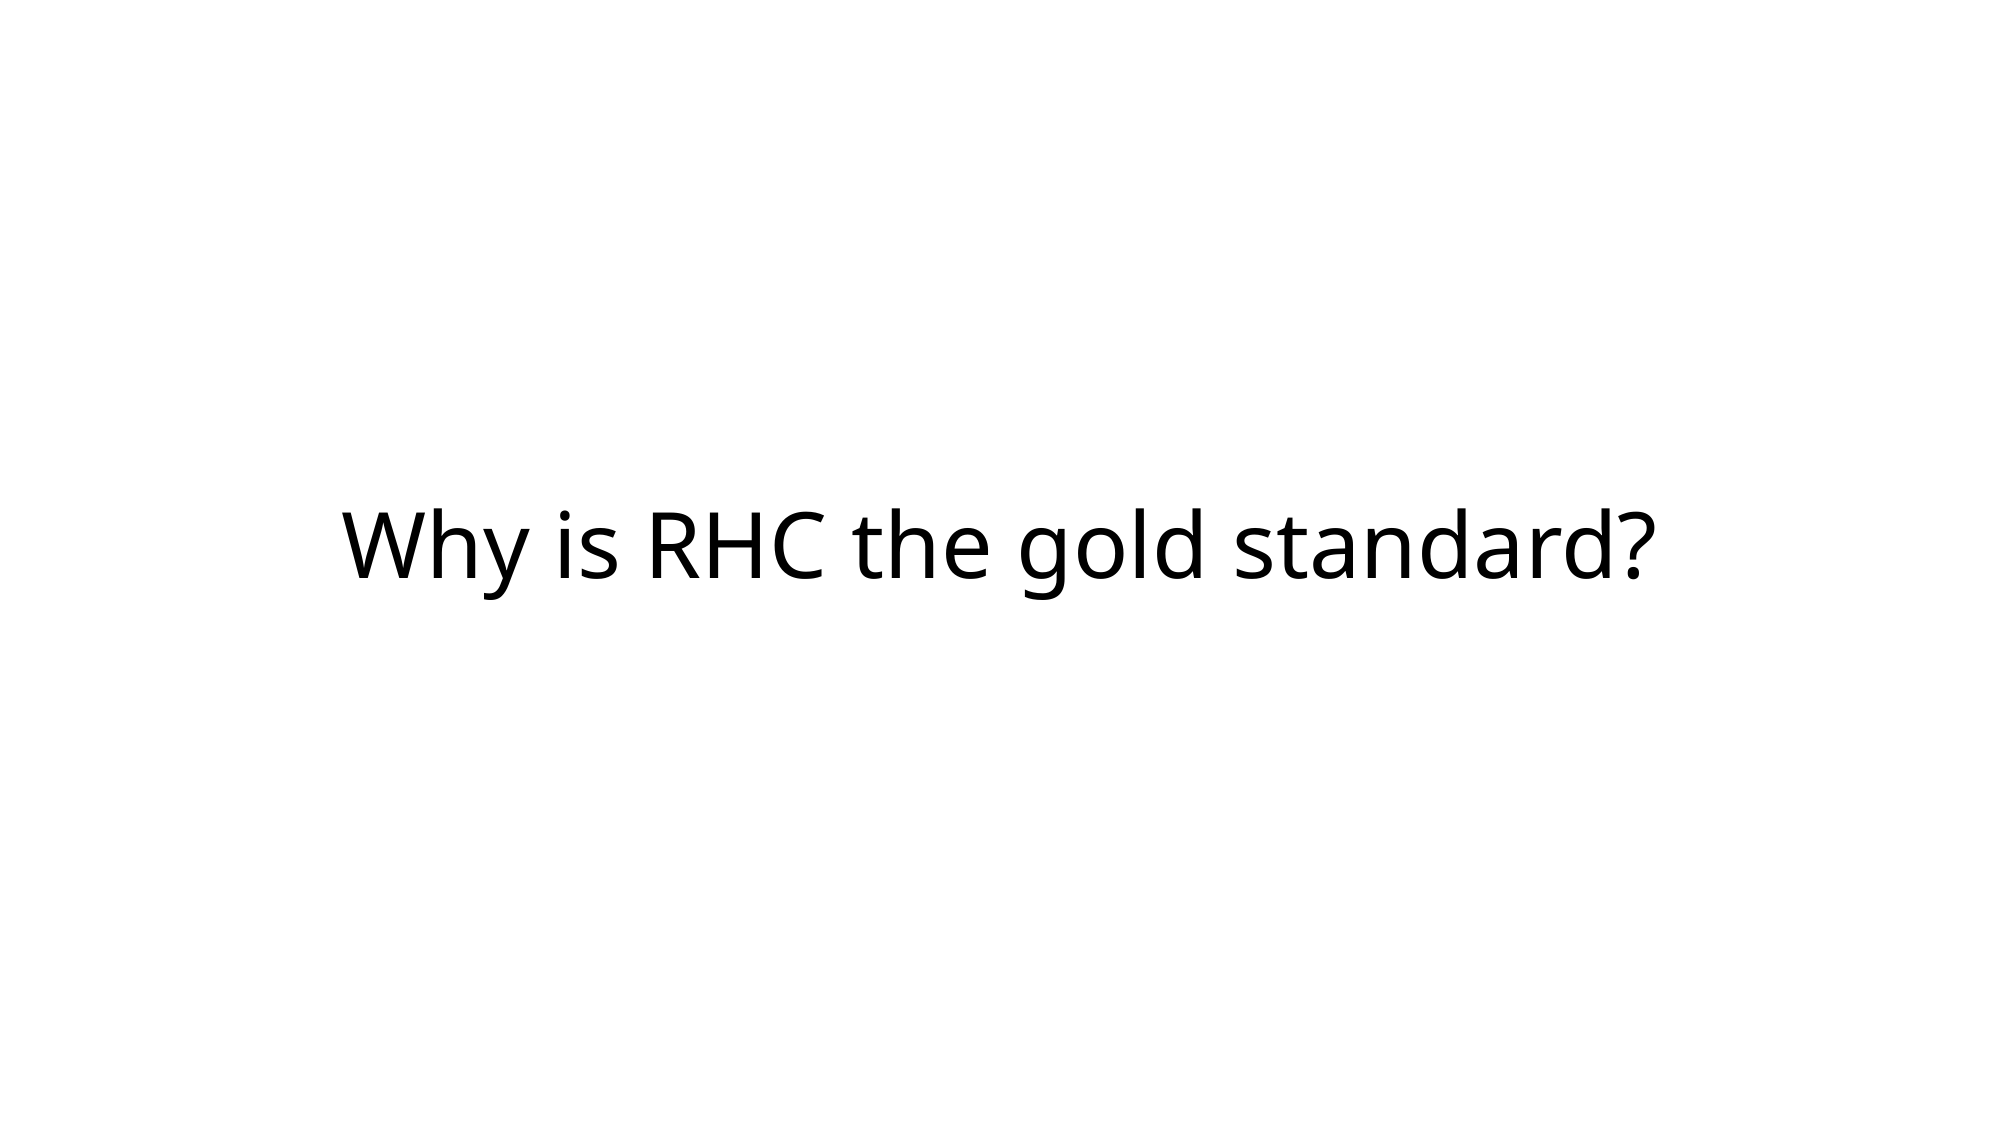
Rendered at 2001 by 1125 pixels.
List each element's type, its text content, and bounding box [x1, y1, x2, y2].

title Why is RHC the gold standard? [137, 440, 1863, 658]
